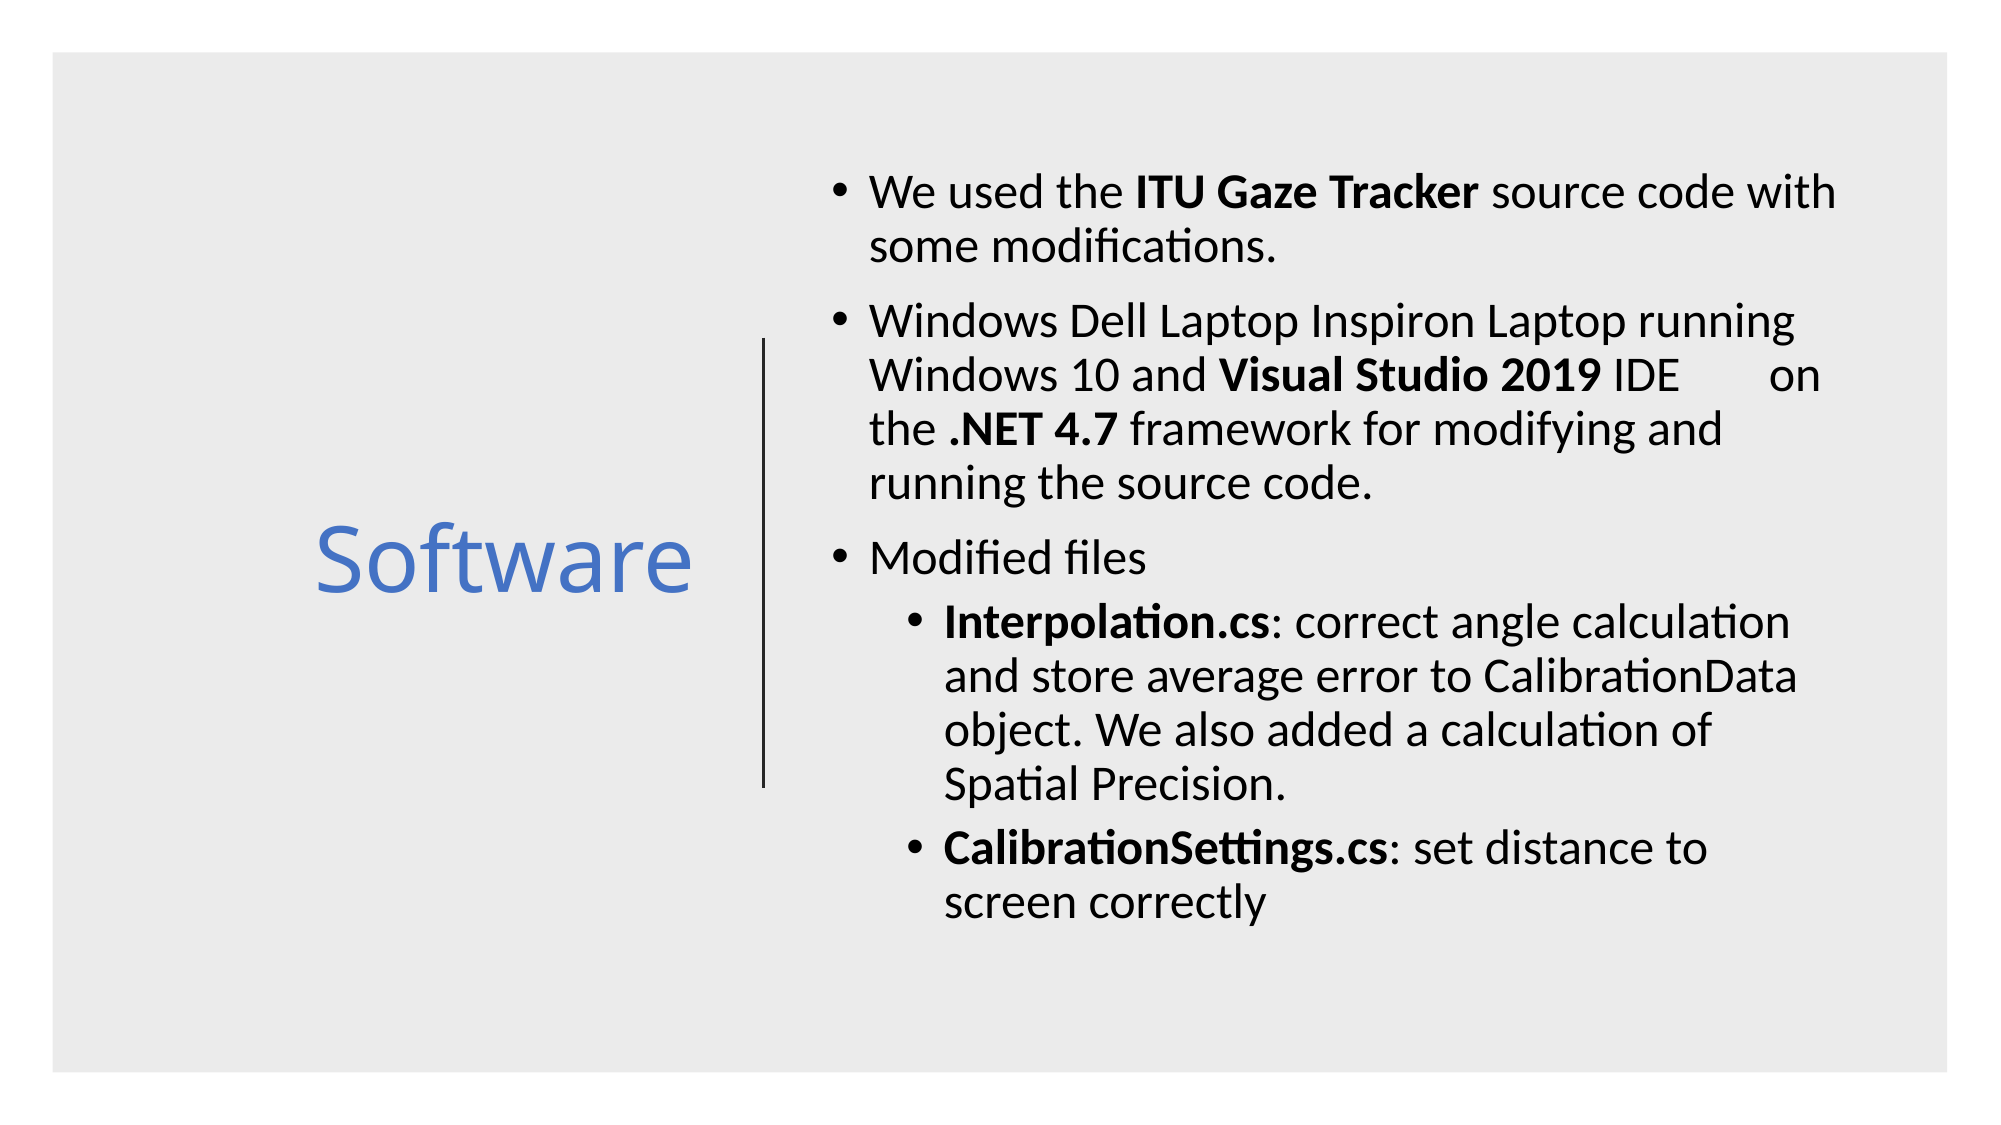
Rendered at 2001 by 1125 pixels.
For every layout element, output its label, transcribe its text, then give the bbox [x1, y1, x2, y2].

text_box [52, 51, 1948, 1073]
title Software [137, 158, 711, 967]
list We used the ITU Gaze Tracker source code with some modifications. Windows Dell Laptop Inspiron Laptop running Windows 10 and Visual Studio 2019 IDE on the .NET 4.7 framework for modifying and running the source code. Modified files Interpolation.cs: correct angle calculation and store average error to CalibrationData object. We also added a calculation of Spatial Precision. CalibrationSettings.cs: set distance to screen correctly [816, 158, 1863, 967]
